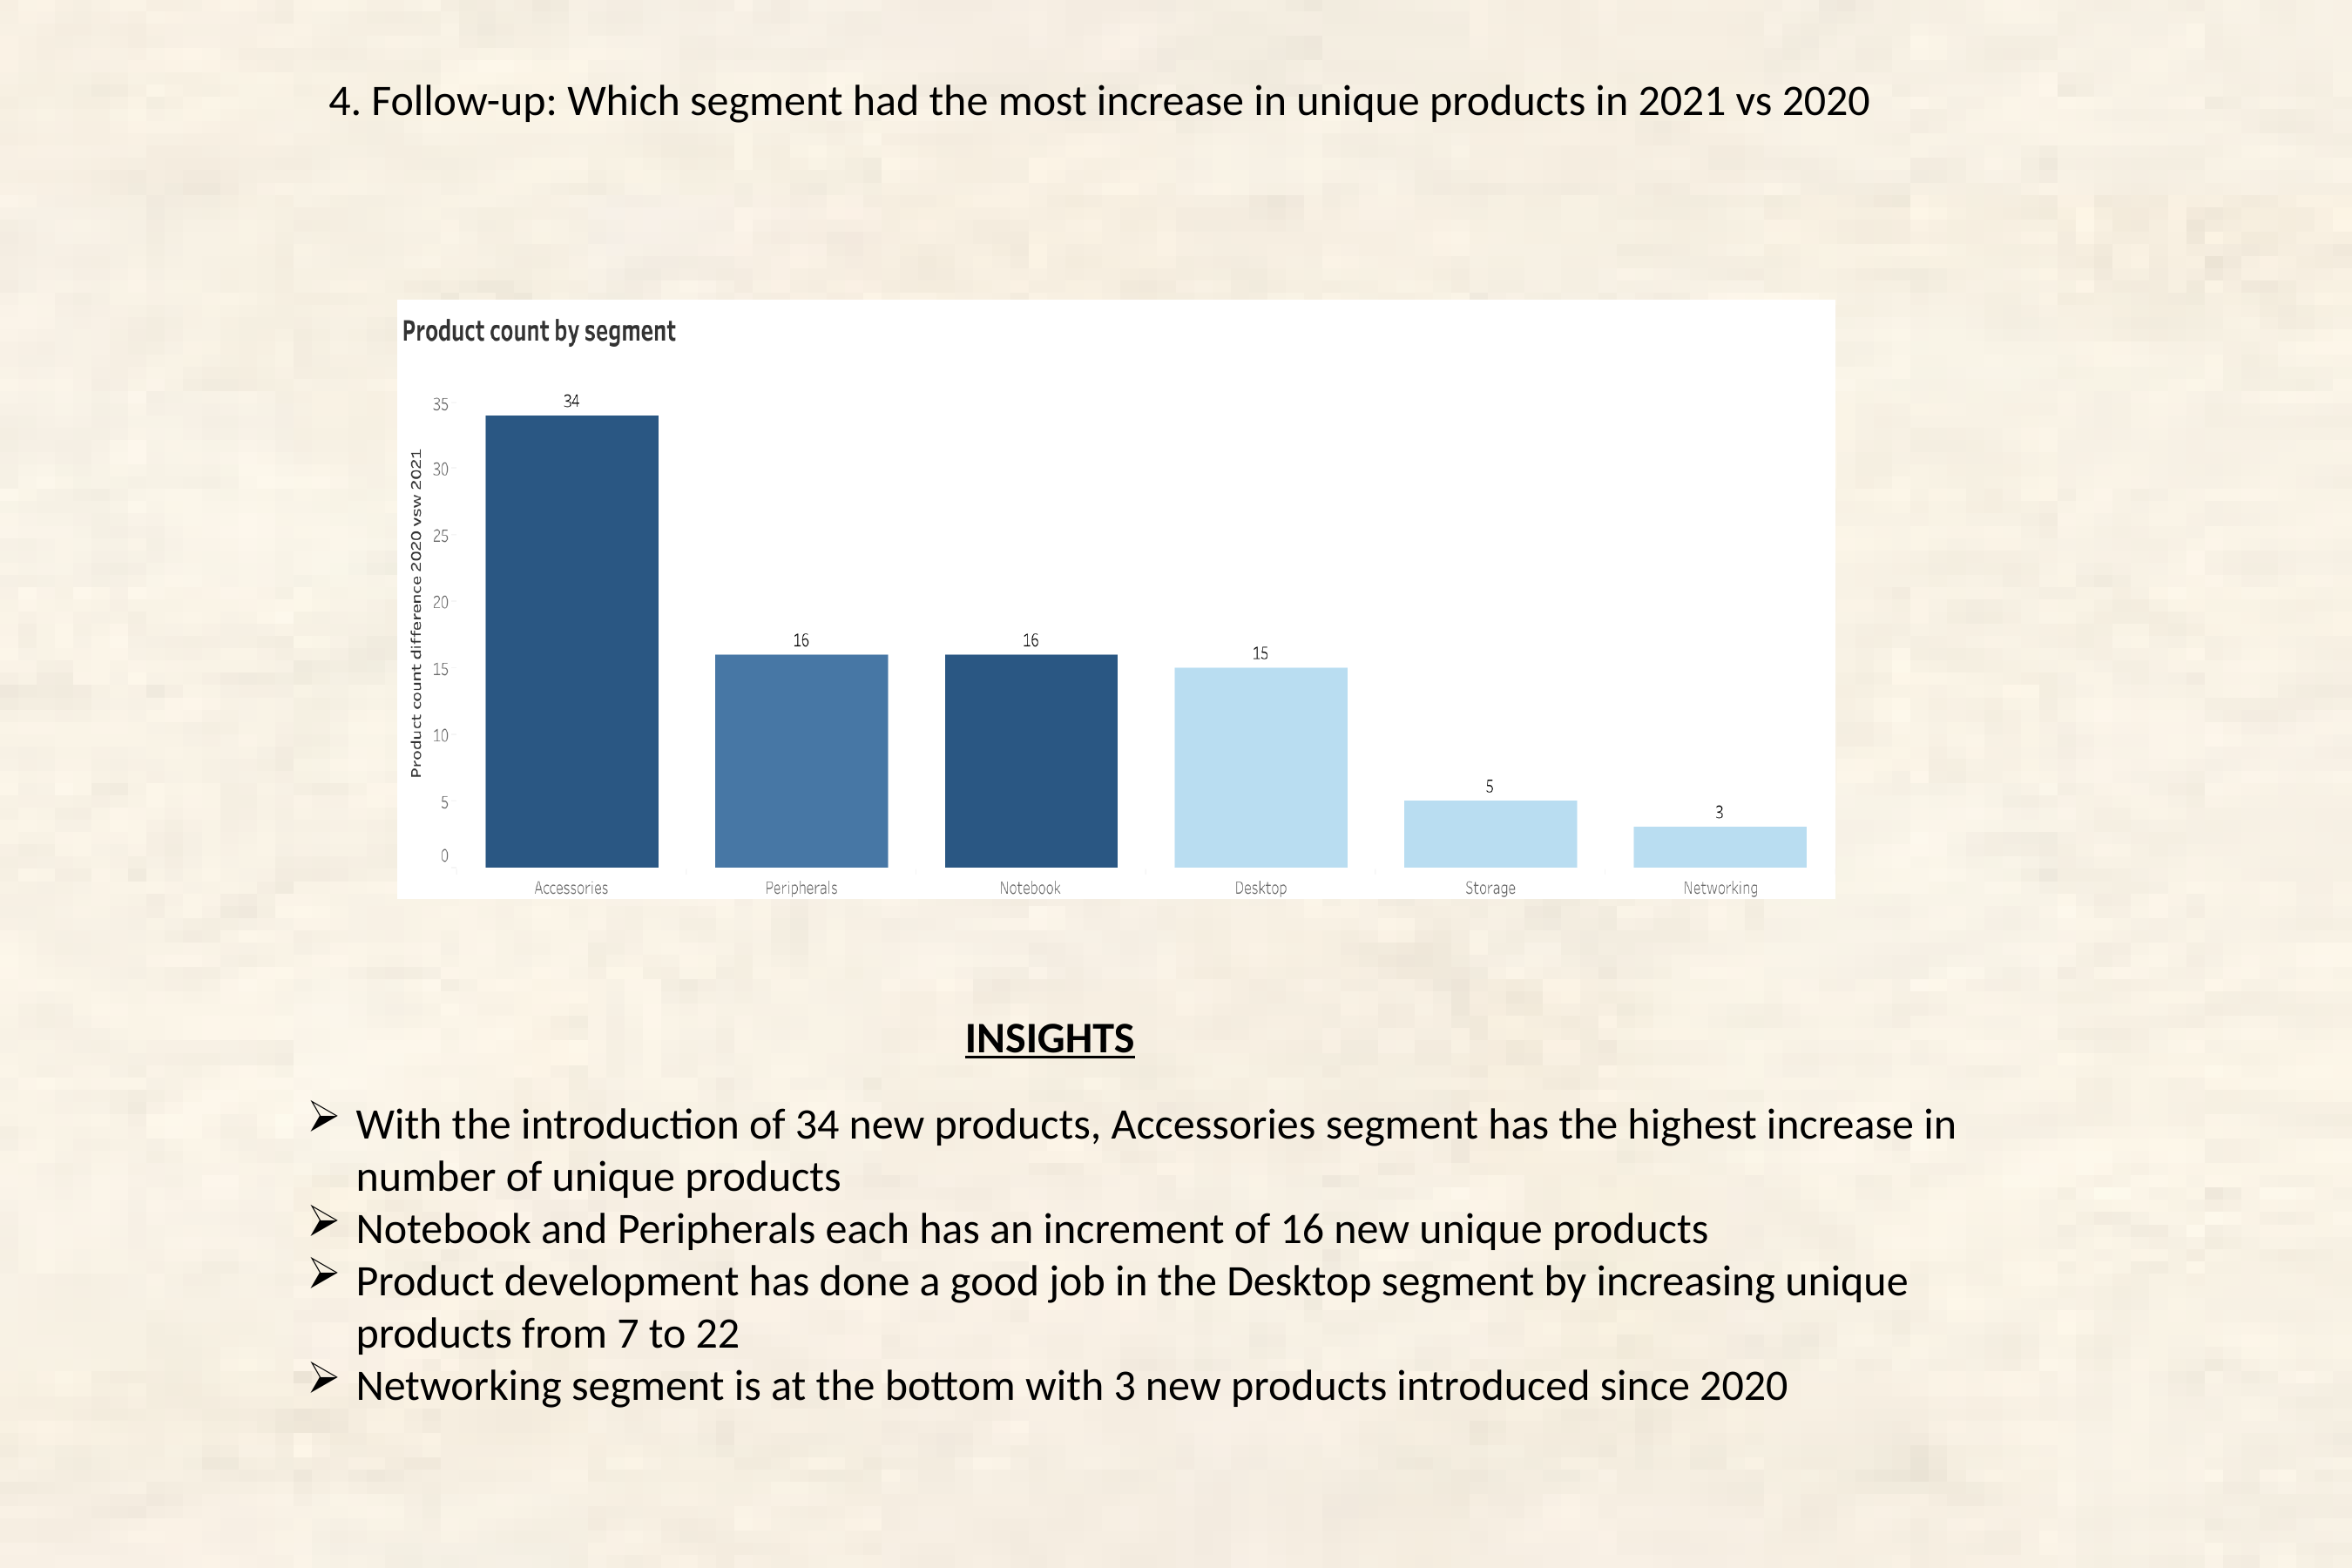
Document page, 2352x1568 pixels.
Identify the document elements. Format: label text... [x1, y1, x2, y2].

text_box With the introduction of 34 new products, Accessories segment has the highest increase in number of unique products Notebook and Peripherals each has an increment of 16 new unique products Product development has done a good job in the Desktop segment by increasing unique products from 7 to 22 Networking segment is at the bottom with 3 new products introduced since 2020 [294, 1088, 2004, 1416]
text_box 4. Follow-up: Which segment had the most increase in unique products in 2021 vs 2020 [315, 64, 1916, 131]
text_box INSIGHTS [952, 1003, 1148, 1068]
picture [0, 0, 2352, 1568]
